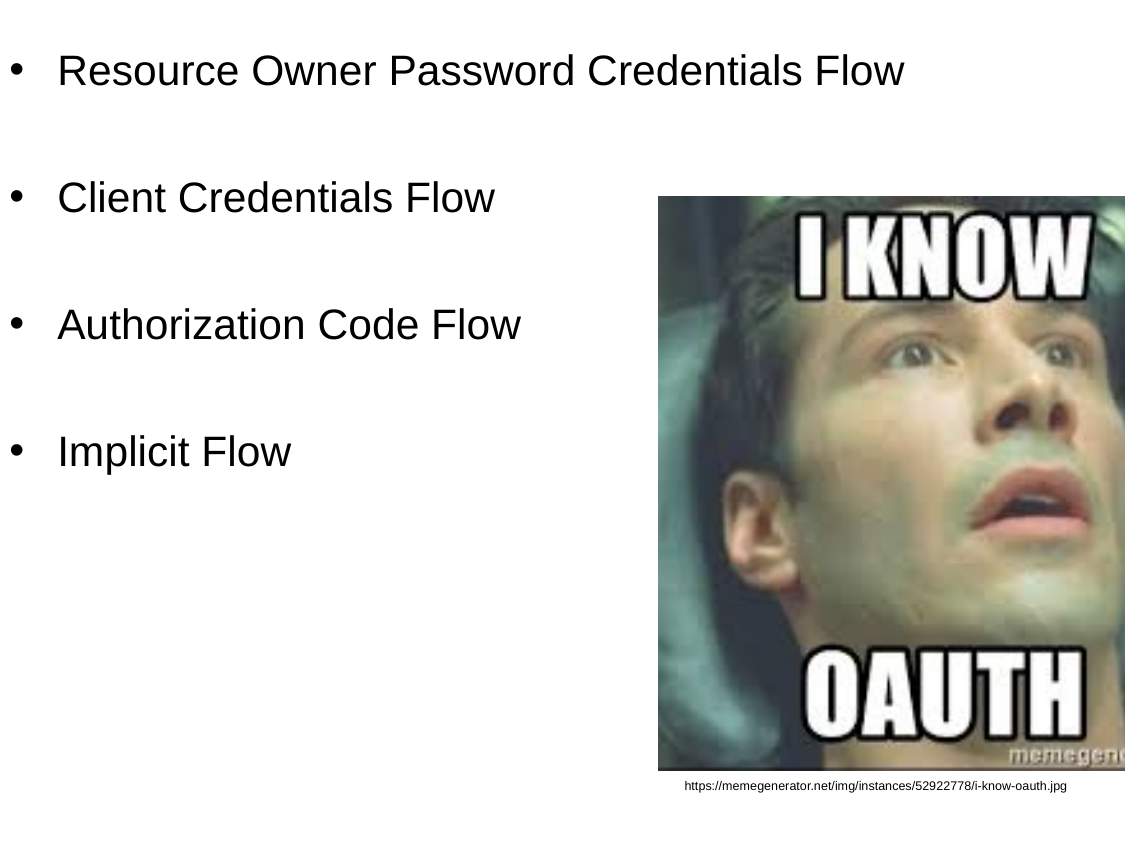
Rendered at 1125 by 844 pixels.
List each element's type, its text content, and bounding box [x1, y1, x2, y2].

picture [658, 196, 1125, 771]
subtitle Resource Owner Password Credentials Flow Client Credentials Flow Authorization Code Flow Implicit Flow [9, 46, 1125, 478]
text_box https://memegenerator.net/img/instances/52922778/i-know-oauth.jpg [669, 779, 1125, 801]
